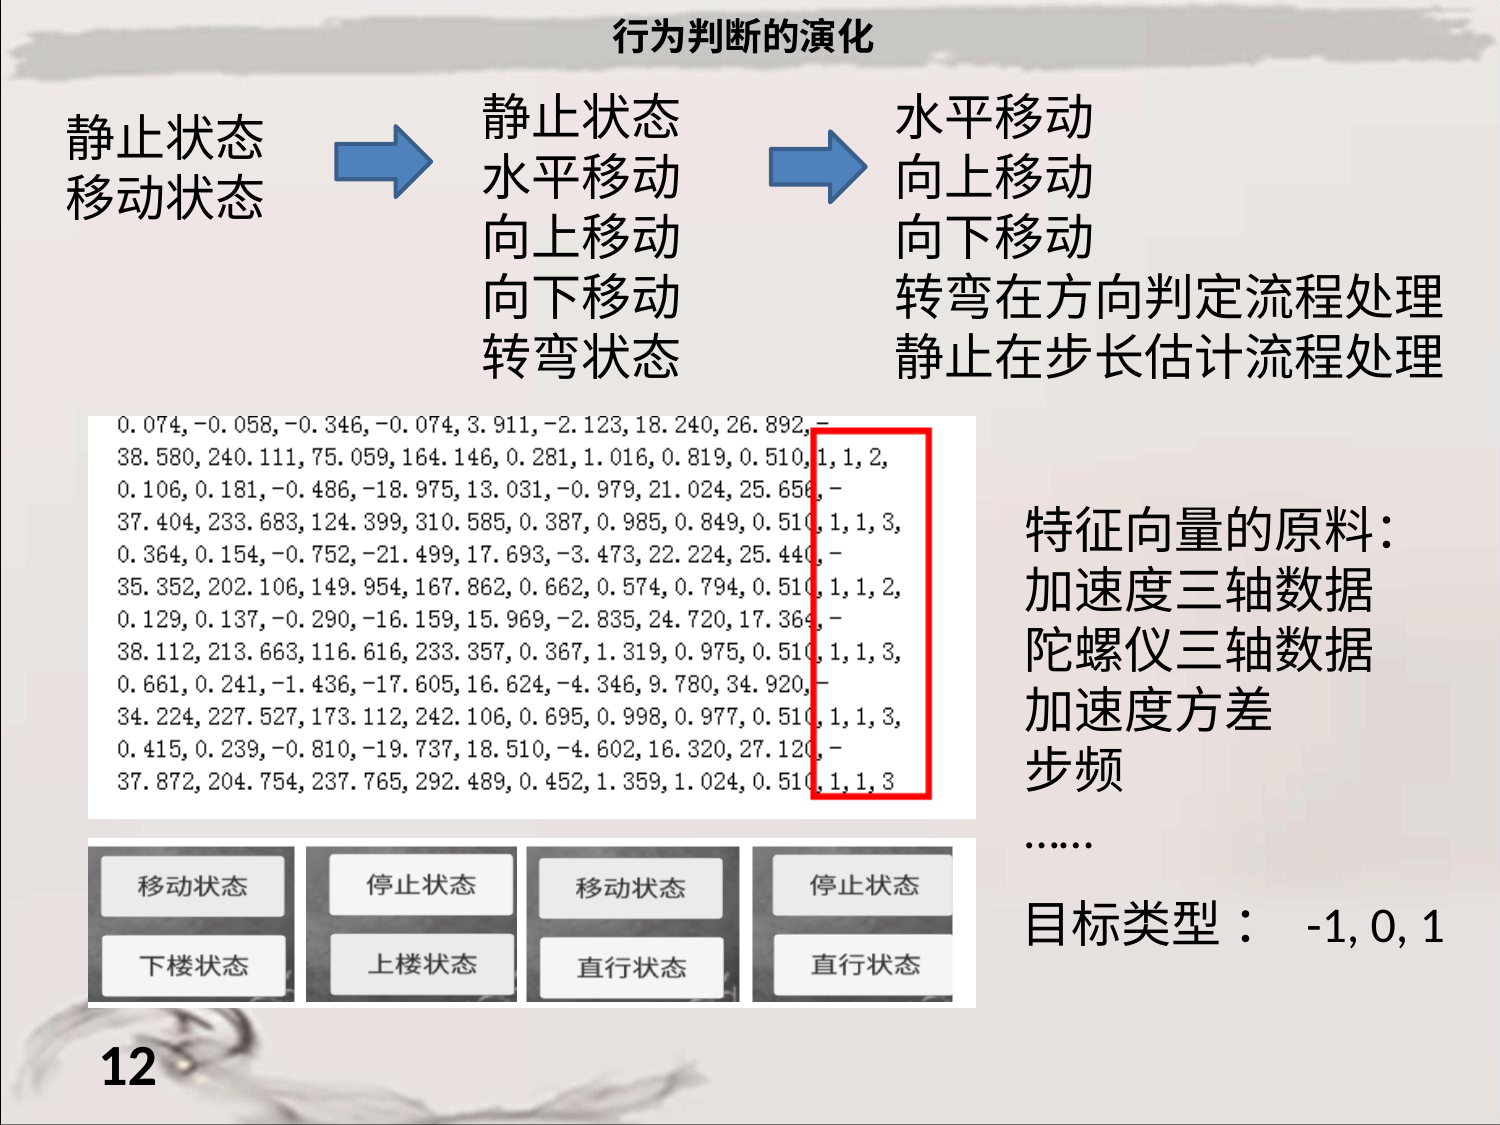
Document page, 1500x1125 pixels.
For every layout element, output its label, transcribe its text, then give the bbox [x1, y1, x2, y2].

text_box 静止状态 水平移动 向上移动 向下移动 转弯状态 [466, 78, 739, 415]
text_box 行为判断的演化 [597, 5, 976, 66]
picture [0, 0, 1500, 1125]
text_box 12 [83, 1020, 219, 1105]
text_box 静止状态 移动状态 [50, 98, 311, 234]
text_box 特征向量的原料： 加速度三轴数据 陀螺仪三轴数据 加速度方差 步频 …… [1009, 491, 1445, 867]
text_box 水平移动 向上移动 向下移动 转弯在方向判定流程处理 静止在步长估计流程处理 [879, 78, 1500, 438]
text_box 目标类型 ： -1, 0, 1 [1007, 885, 1483, 960]
text_box [768, 129, 868, 205]
text_box [334, 124, 434, 199]
